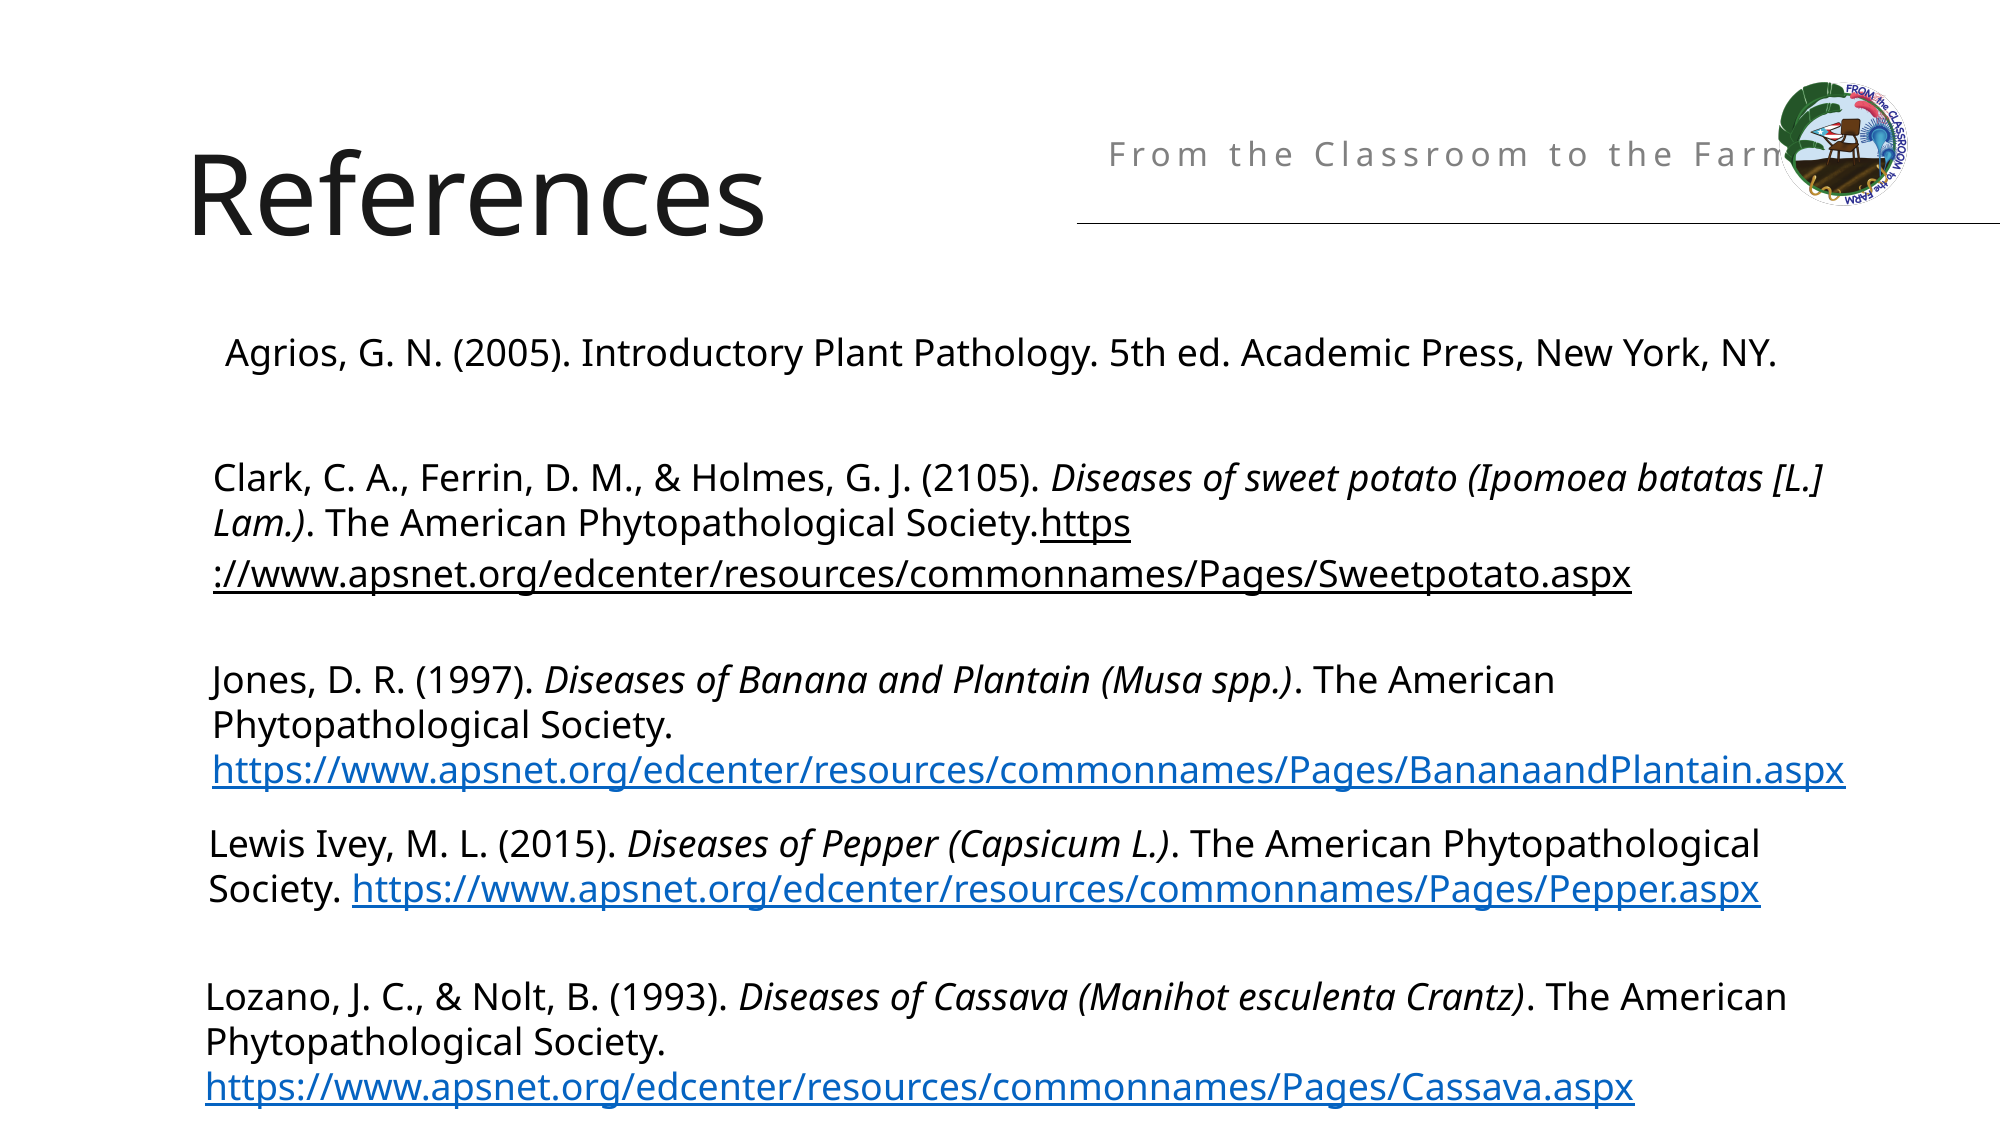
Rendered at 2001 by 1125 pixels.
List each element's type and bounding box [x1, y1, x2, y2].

text_box [0, 62, 2000, 251]
text_box [204, 328, 1886, 1109]
